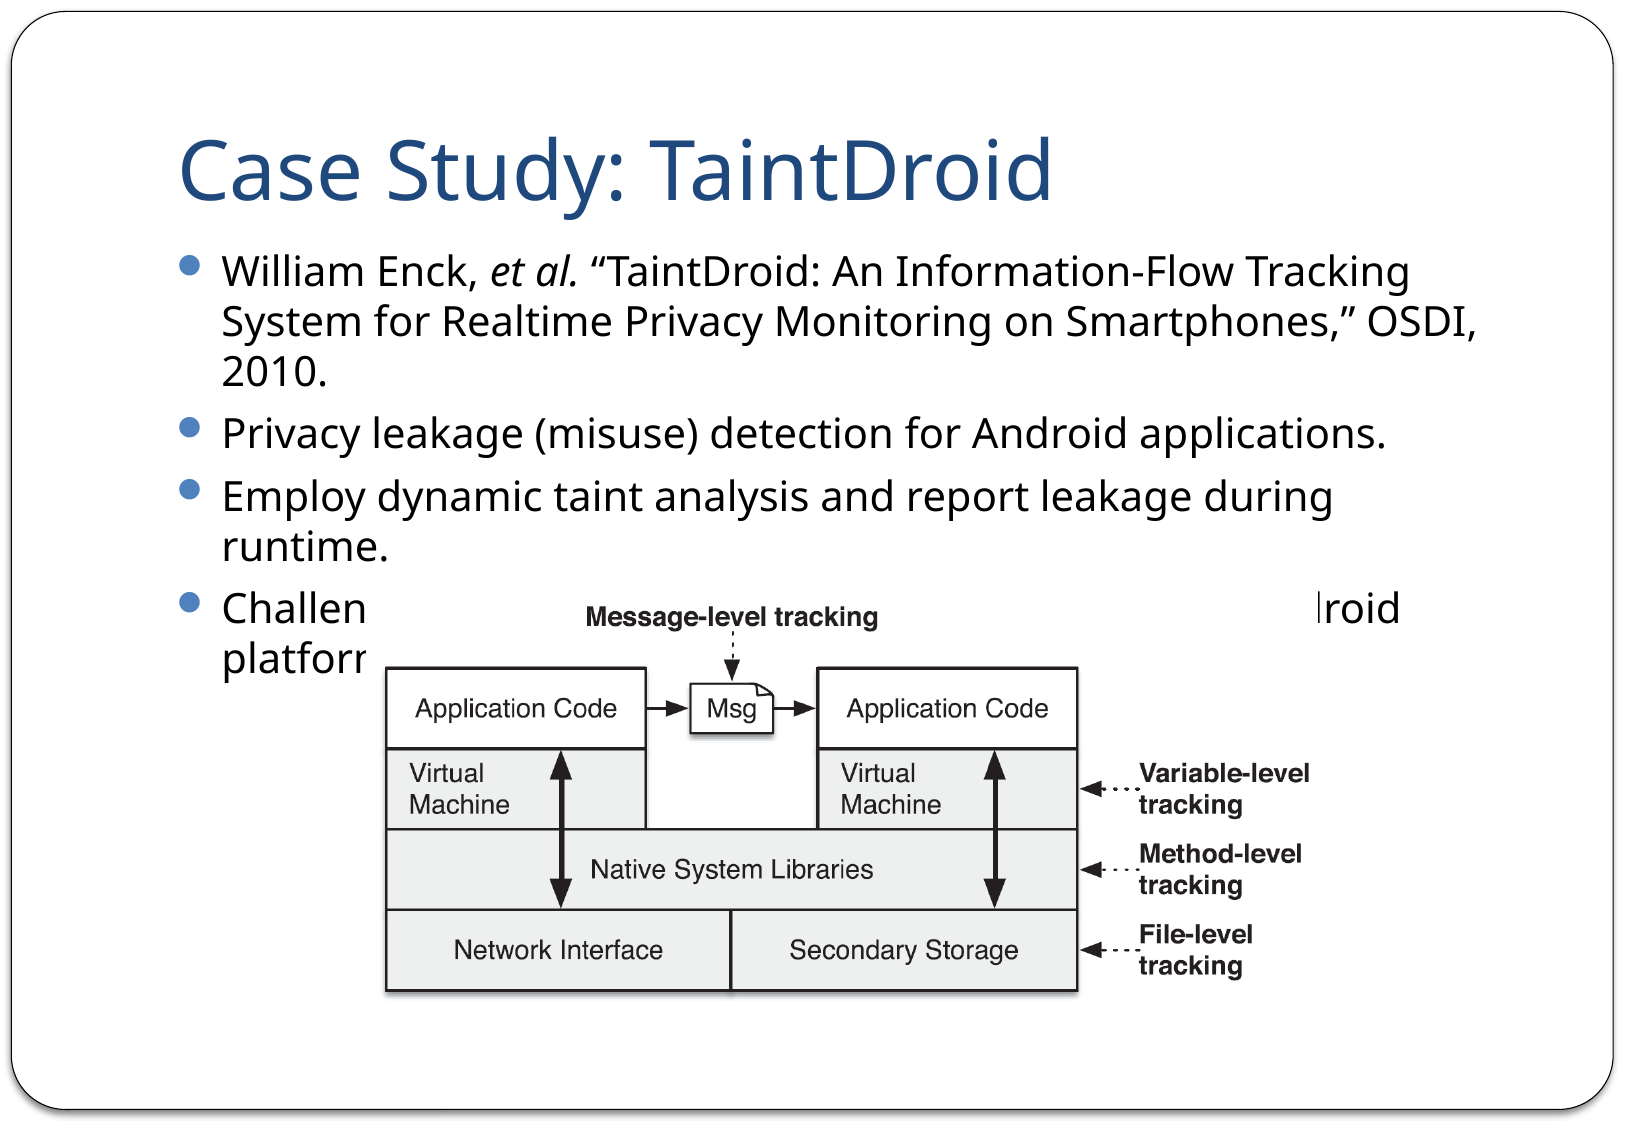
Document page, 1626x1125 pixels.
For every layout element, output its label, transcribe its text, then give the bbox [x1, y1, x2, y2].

picture [366, 589, 1318, 1006]
title Case Study: TaintDroid [162, 45, 1544, 233]
list William Enck, et al. “TaintDroid: An Information-Flow Tracking System for Realtime Privacy Monitoring on Smartphones,” OSDI, 2010. Privacy leakage (misuse) detection for Android applications. Employ dynamic taint analysis and report leakage during runtime. Challenge: Track the propagations of private data in Android platform, e.g., Inter-process communication. [161, 237, 1507, 988]
